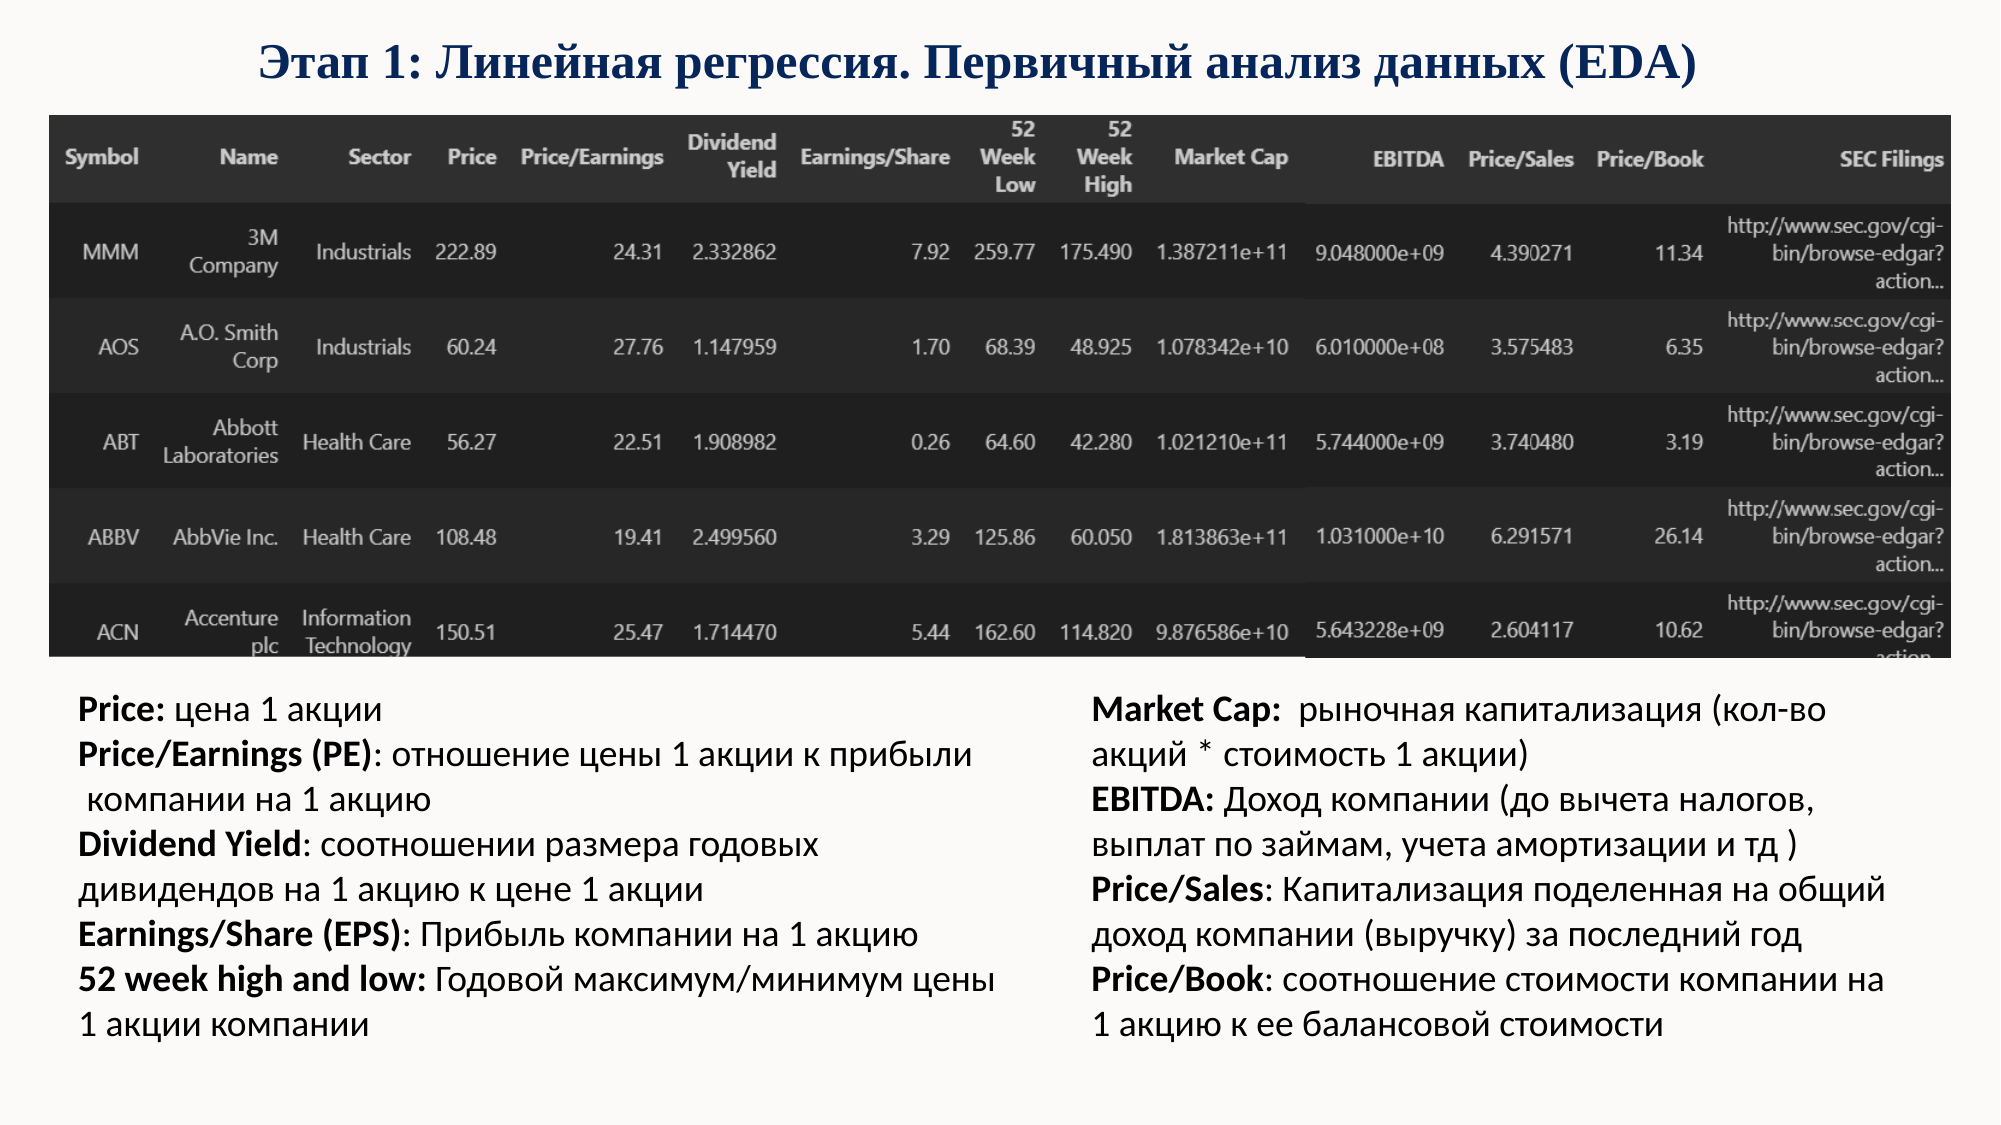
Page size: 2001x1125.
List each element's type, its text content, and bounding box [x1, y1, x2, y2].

text_box Этап 1: Линейная регрессия. Первичный анализ данных (EDA) [158, 21, 1796, 97]
picture [49, 115, 1951, 658]
text_box Price: цена 1 акции Price/Earnings (PE): отношение цены 1 акции к прибыли компании на 1 акцию Dividend Yield: соотношении размера годовых дивидендов на 1 акцию к цене 1 акции Earnings/Share (EPS): Прибыль компании на 1 акцию 52 week high and low: Годовой максимум/минимум цены 1 акции компании [63, 676, 1030, 1051]
text_box Market Cap: рыночная капитализация (кол-во акций * стоимость 1 акции) EBITDA: Доход компании (до вычета налогов, выплат по займам, учета амортизации и тд ) Price/Sales: Капитализация поделенная на общий доход компании (выручку) за последний год Price/Book: соотношение стоимости компании на 1 акцию к ее балансовой стоимости [1076, 676, 1914, 1096]
